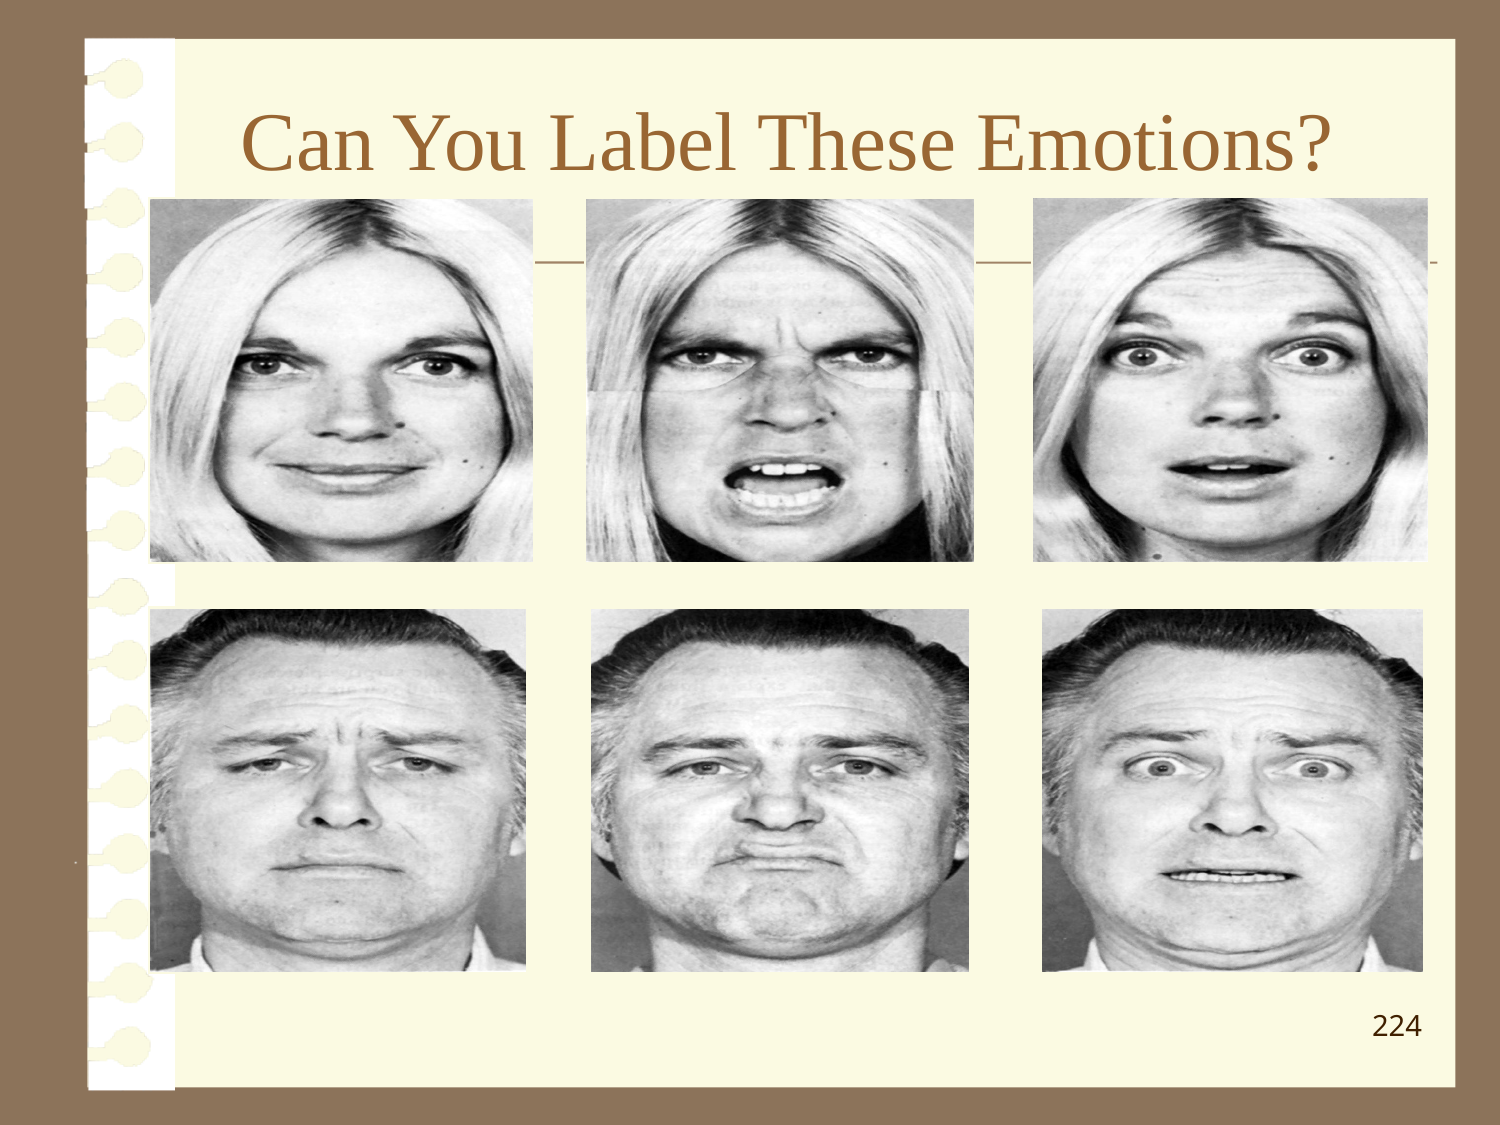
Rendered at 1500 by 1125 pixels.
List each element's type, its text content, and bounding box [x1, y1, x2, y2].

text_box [149, 197, 1428, 972]
title Can You Label These Emotions? [112, 62, 1463, 213]
slide_number 224 [1124, 999, 1438, 1076]
